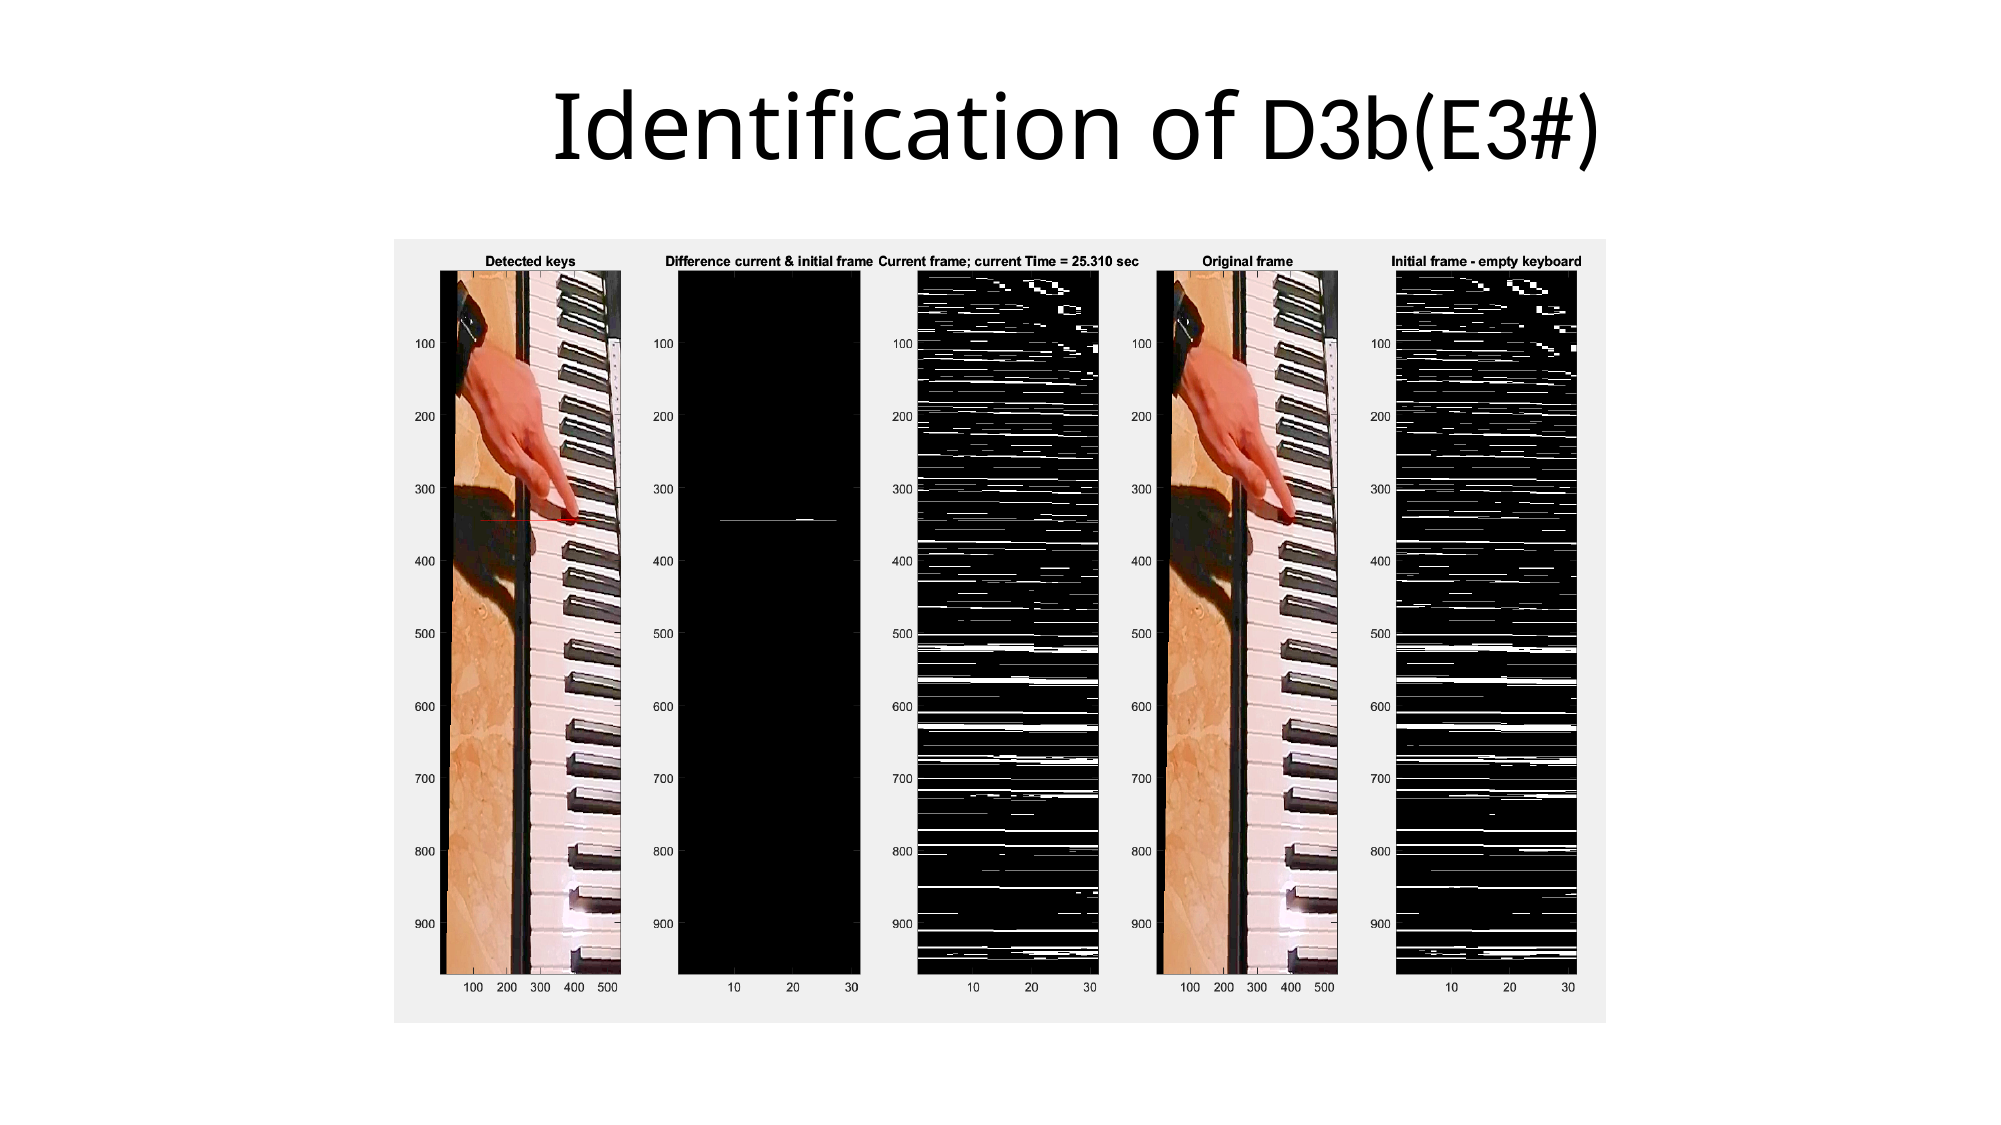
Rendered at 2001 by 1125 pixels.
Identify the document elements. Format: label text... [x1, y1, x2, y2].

title Identification of D3b(E3#) [537, 21, 2000, 240]
picture [394, 239, 1606, 1023]
